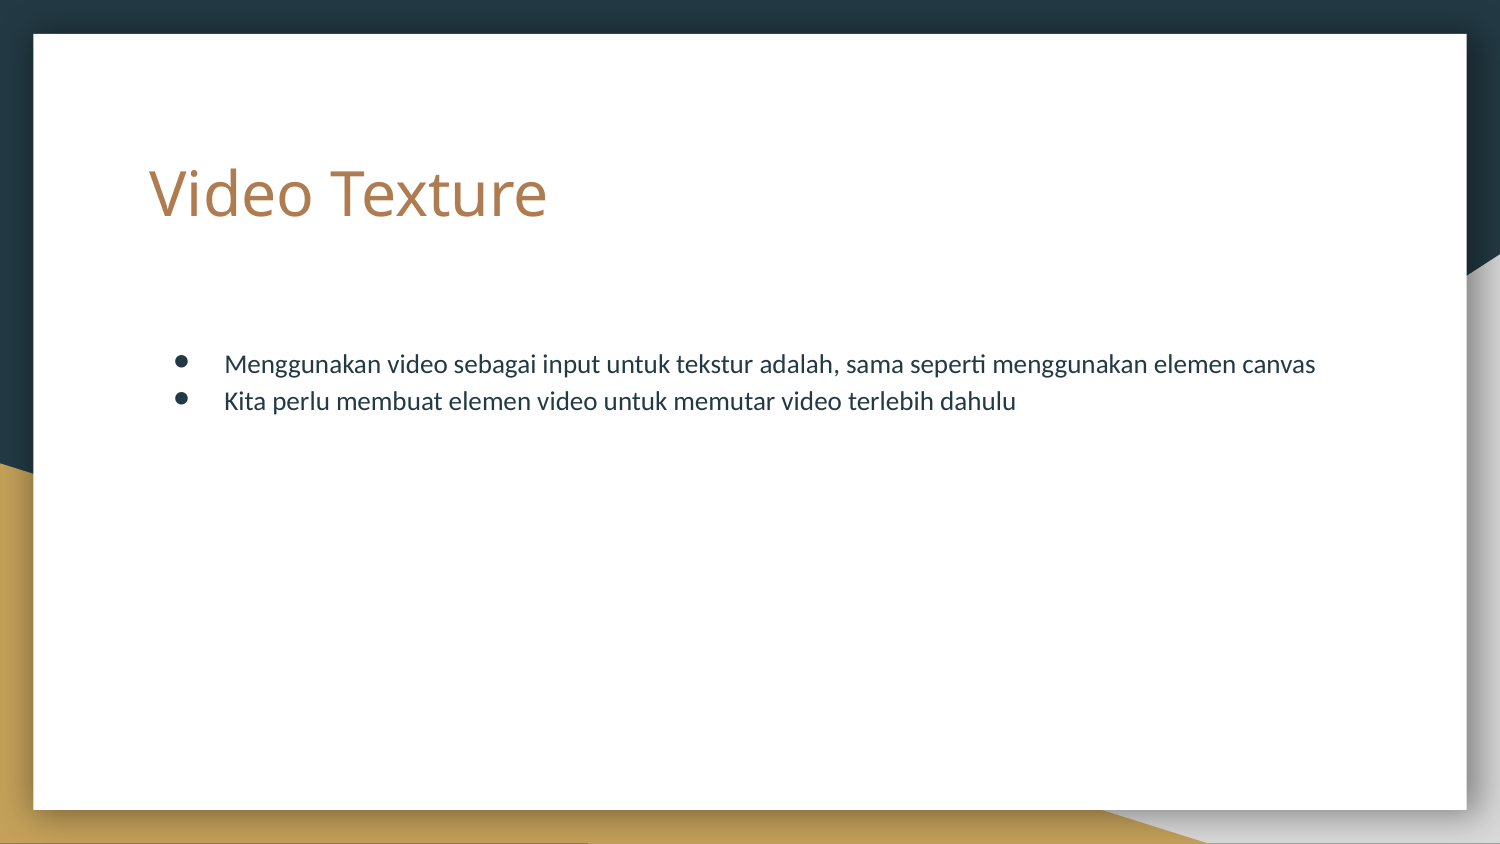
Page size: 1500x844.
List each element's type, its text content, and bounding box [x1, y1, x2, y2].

list Menggunakan video sebagai input untuk tekstur adalah, sama seperti menggunakan elemen canvas Kita perlu membuat elemen video untuk memutar video terlebih dahulu [134, 326, 1366, 729]
title Video Texture [134, 138, 1366, 296]
